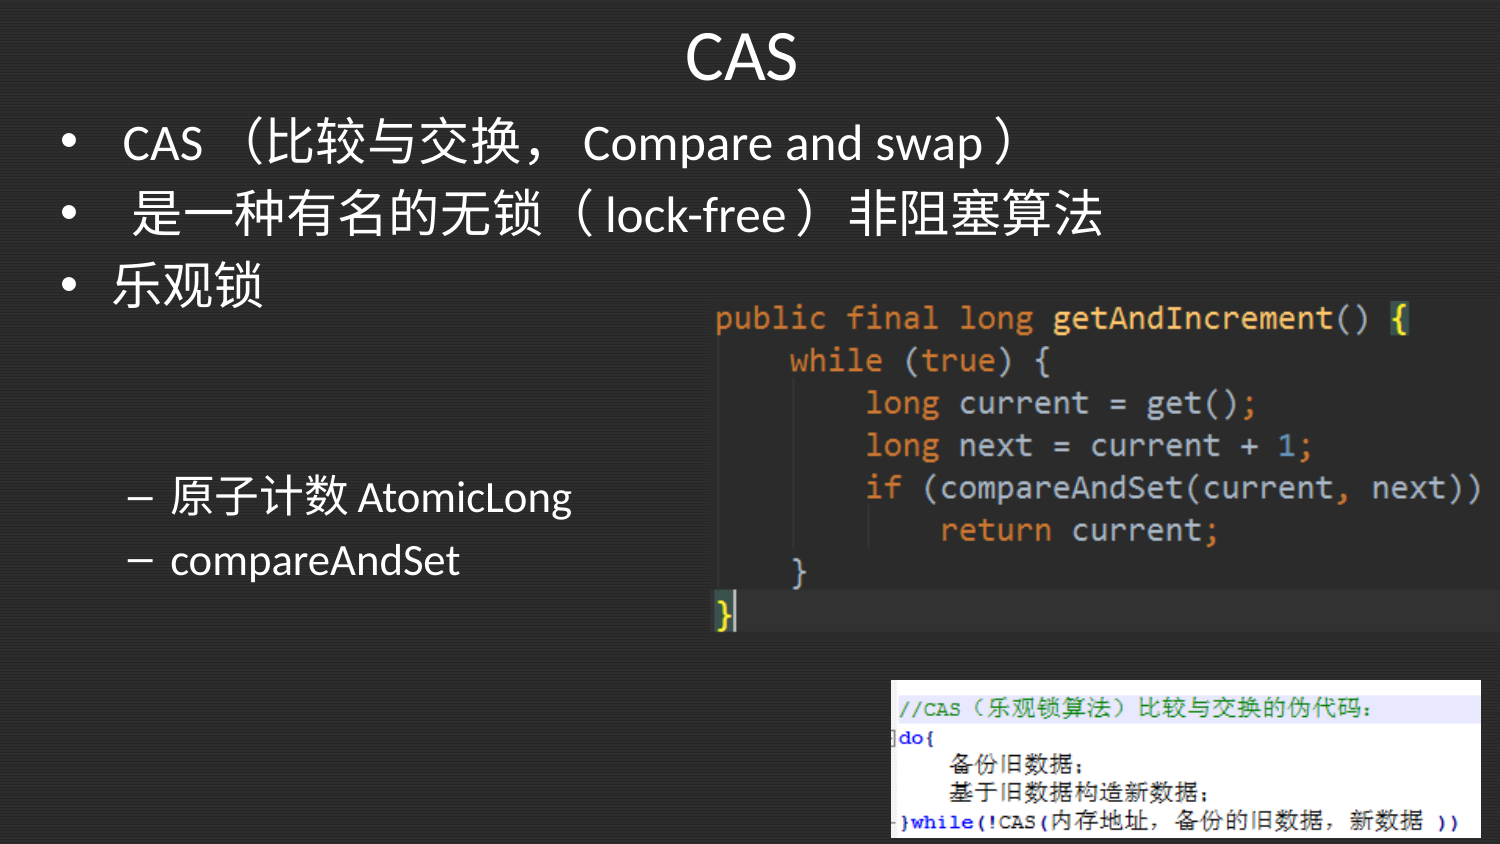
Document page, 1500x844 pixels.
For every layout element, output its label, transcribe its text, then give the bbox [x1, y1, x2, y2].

list CAS（比较与交换，Compare and swap） 是一种有名的无锁（lock-free）非阻塞算法 乐观锁 原子计数AtomicLong compareAndSet [45, 101, 1395, 659]
title CAS [67, 0, 1418, 103]
picture [710, 301, 1500, 640]
picture [891, 679, 1482, 839]
